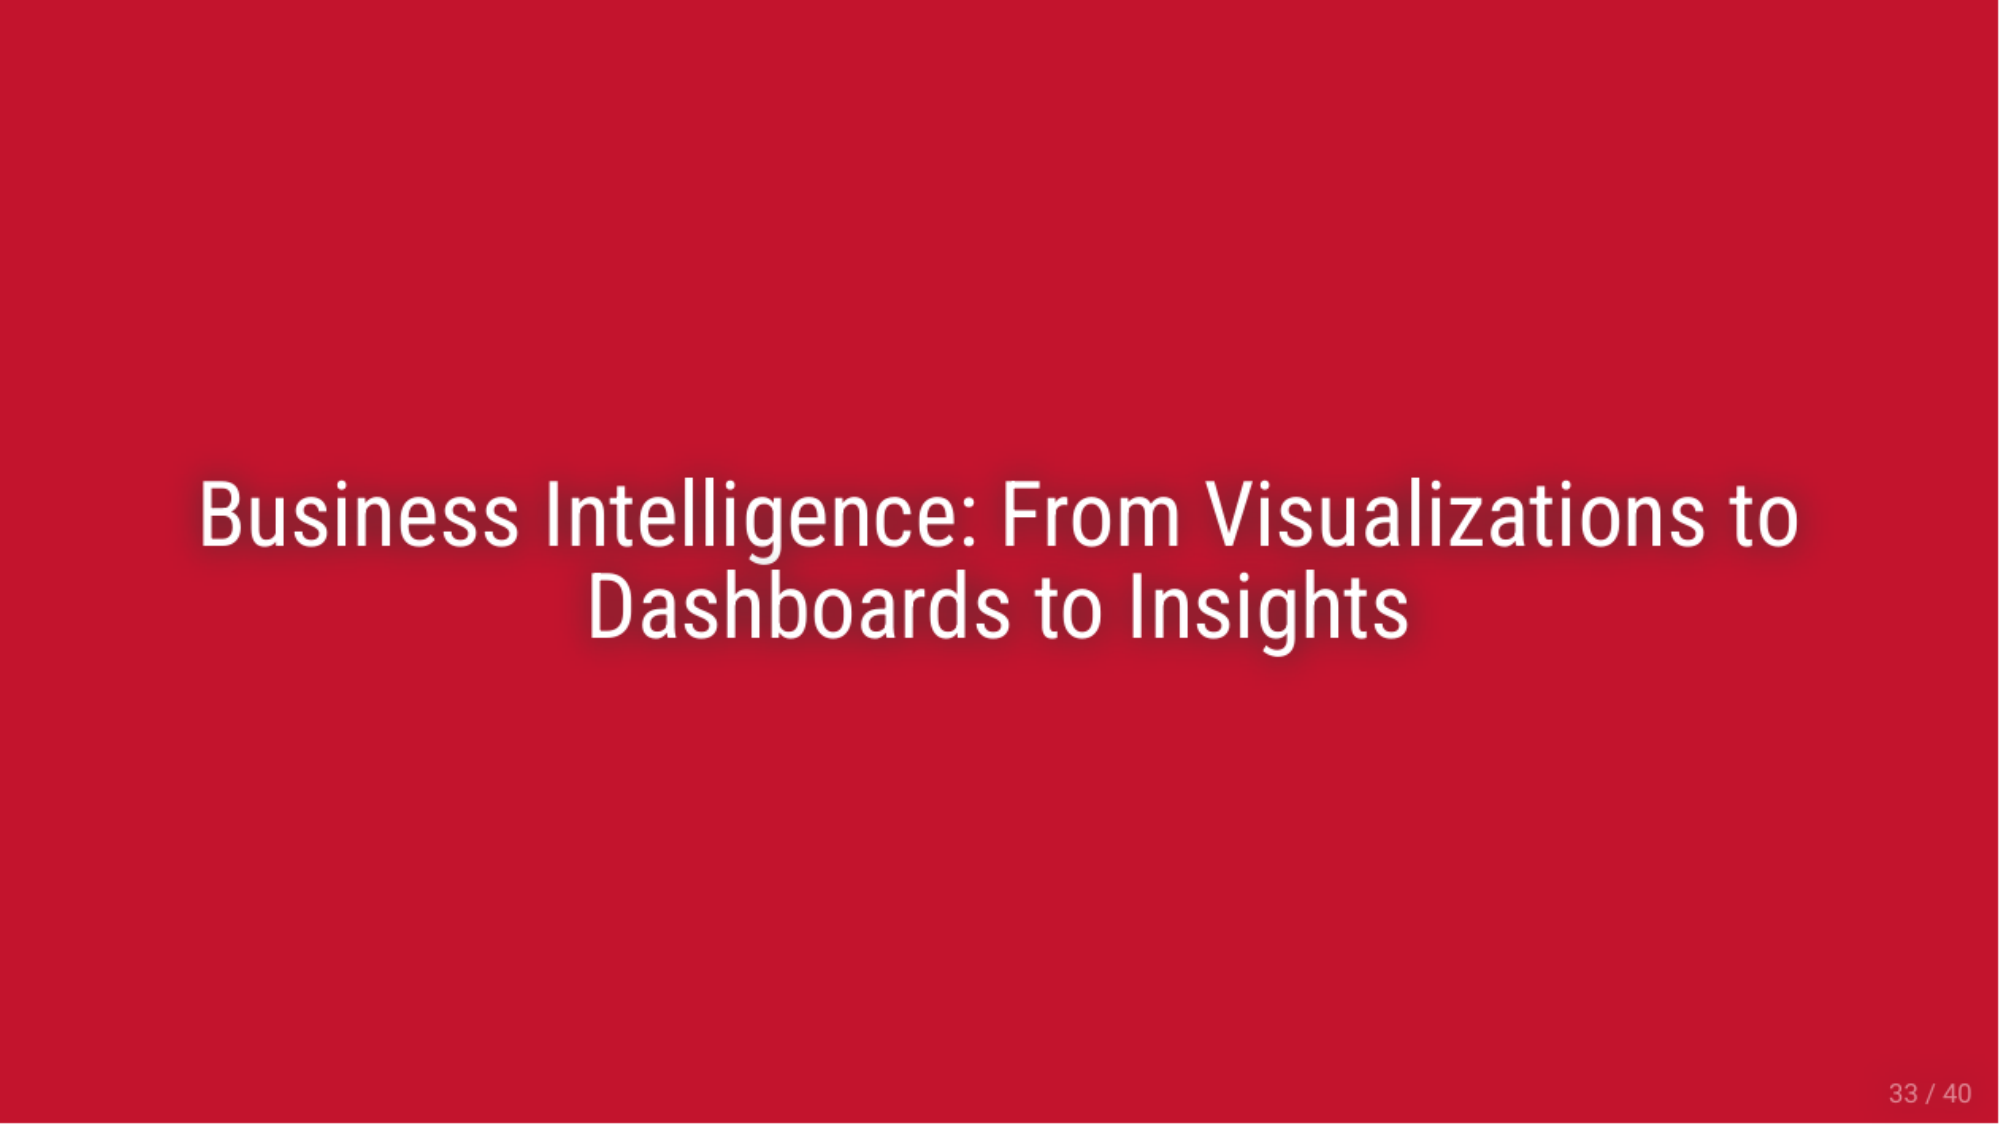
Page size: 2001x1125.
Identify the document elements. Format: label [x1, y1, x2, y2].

list [0, 0, 2000, 1125]
